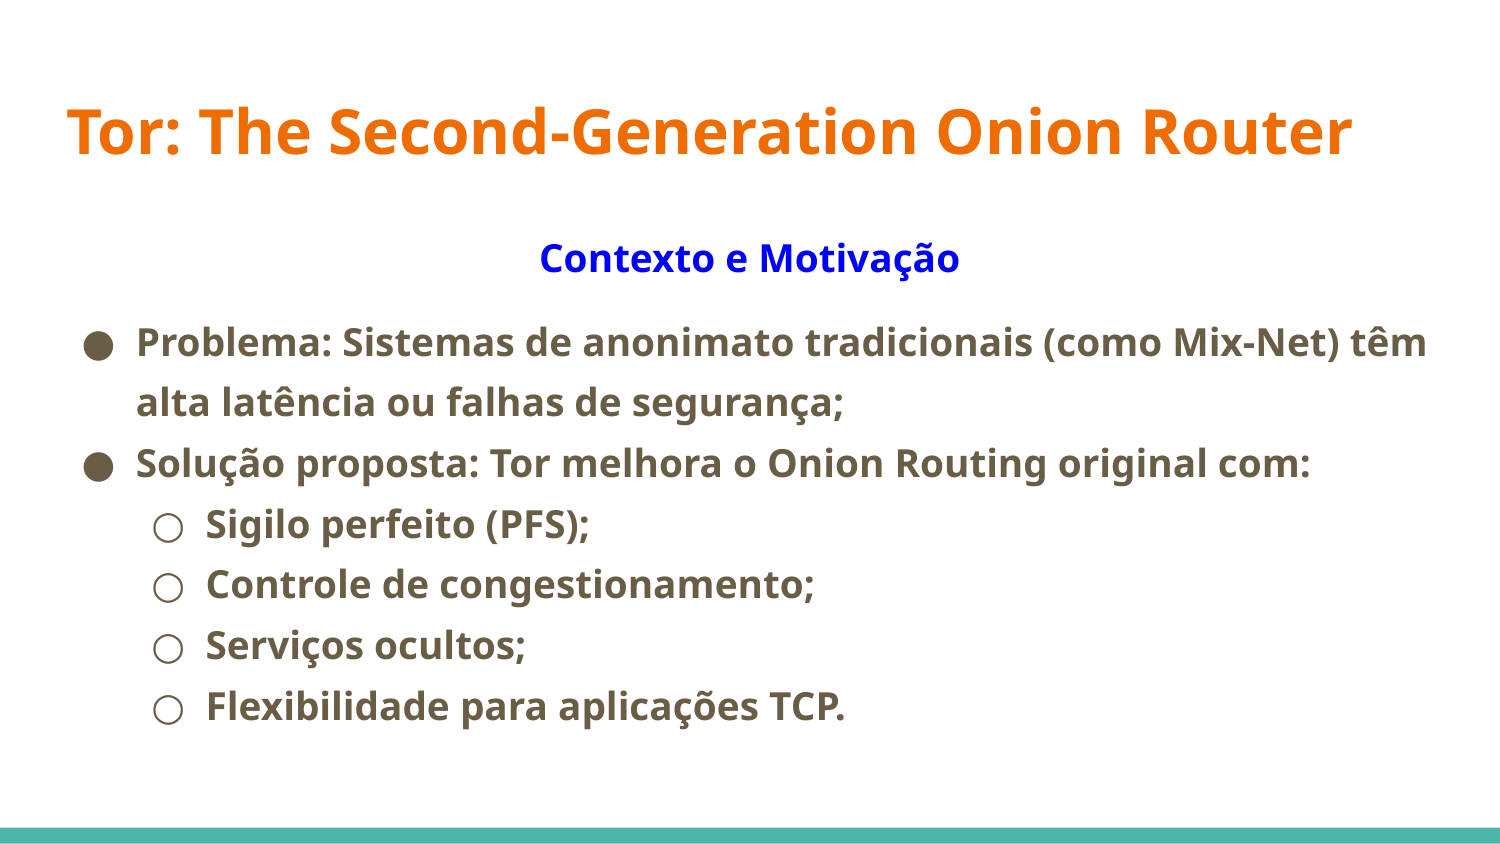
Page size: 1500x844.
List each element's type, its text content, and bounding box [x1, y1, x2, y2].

list Contexto e Motivação Problema: Sistemas de anonimato tradicionais (como Mix-Net) têm alta latência ou falhas de segurança; Solução proposta: Tor melhora o Onion Routing original com: Sigilo perfeito (PFS); Controle de congestionamento; Serviços ocultos; Flexibilidade para aplicações TCP. [51, 207, 1449, 750]
title Tor: The Second-Generation Onion Router [51, 72, 1449, 189]
